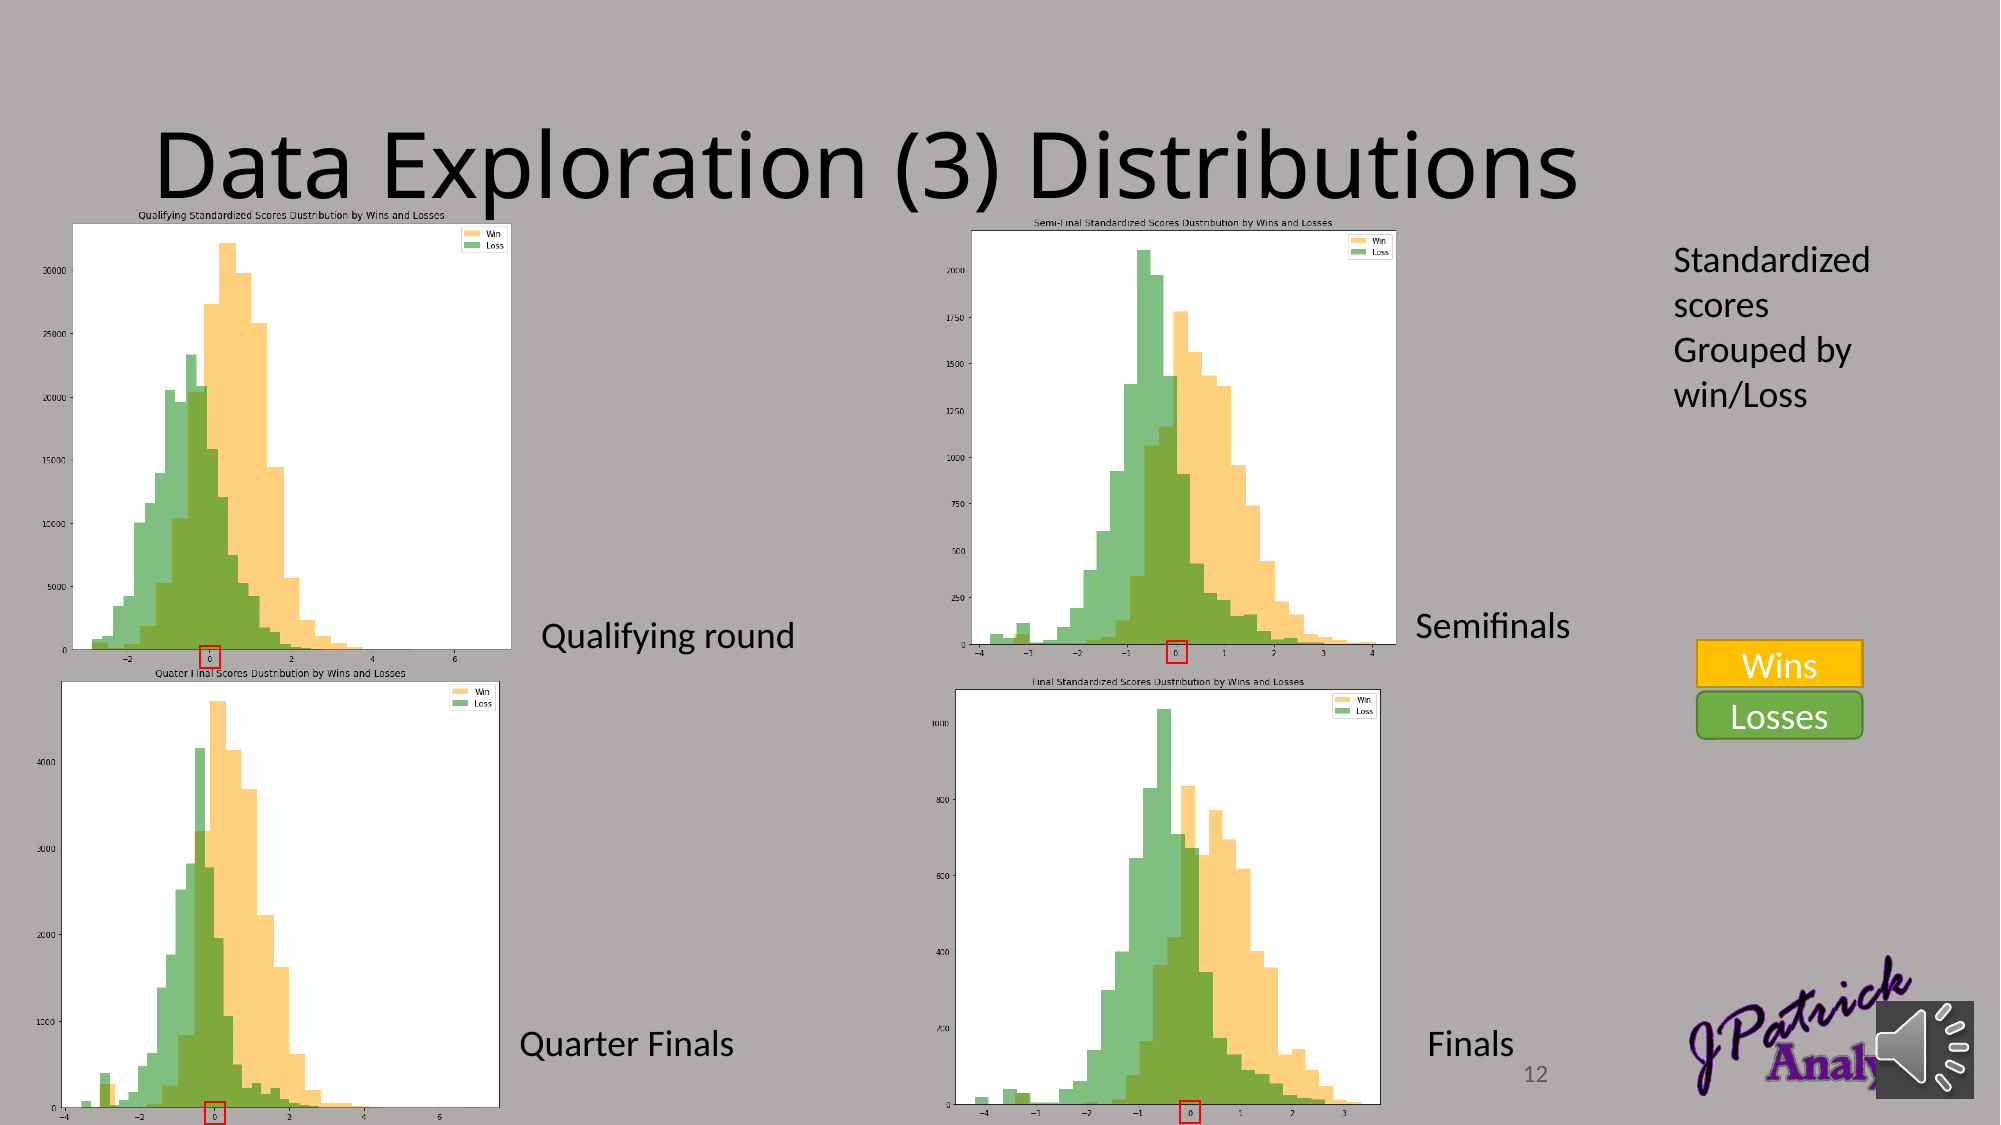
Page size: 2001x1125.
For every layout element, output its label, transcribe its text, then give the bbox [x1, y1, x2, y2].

picture [940, 213, 1400, 662]
text_box Standardized scores Grouped by win/Loss [1658, 227, 1893, 422]
text_box Qualifying round [526, 603, 811, 663]
picture [1682, 948, 1975, 1125]
text_box Wins [1696, 639, 1864, 688]
text_box Quarter Finals [504, 1011, 750, 1072]
text_box Finals [1412, 1011, 1530, 1072]
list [36, 205, 515, 668]
text_box Losses [1695, 690, 1864, 740]
title Data Exploration (3) Distributions [137, 59, 1863, 278]
picture [925, 672, 1385, 1122]
picture [29, 663, 504, 1125]
slide_number 12 [1412, 1042, 1659, 1103]
text_box Semifinals [1400, 593, 1586, 654]
